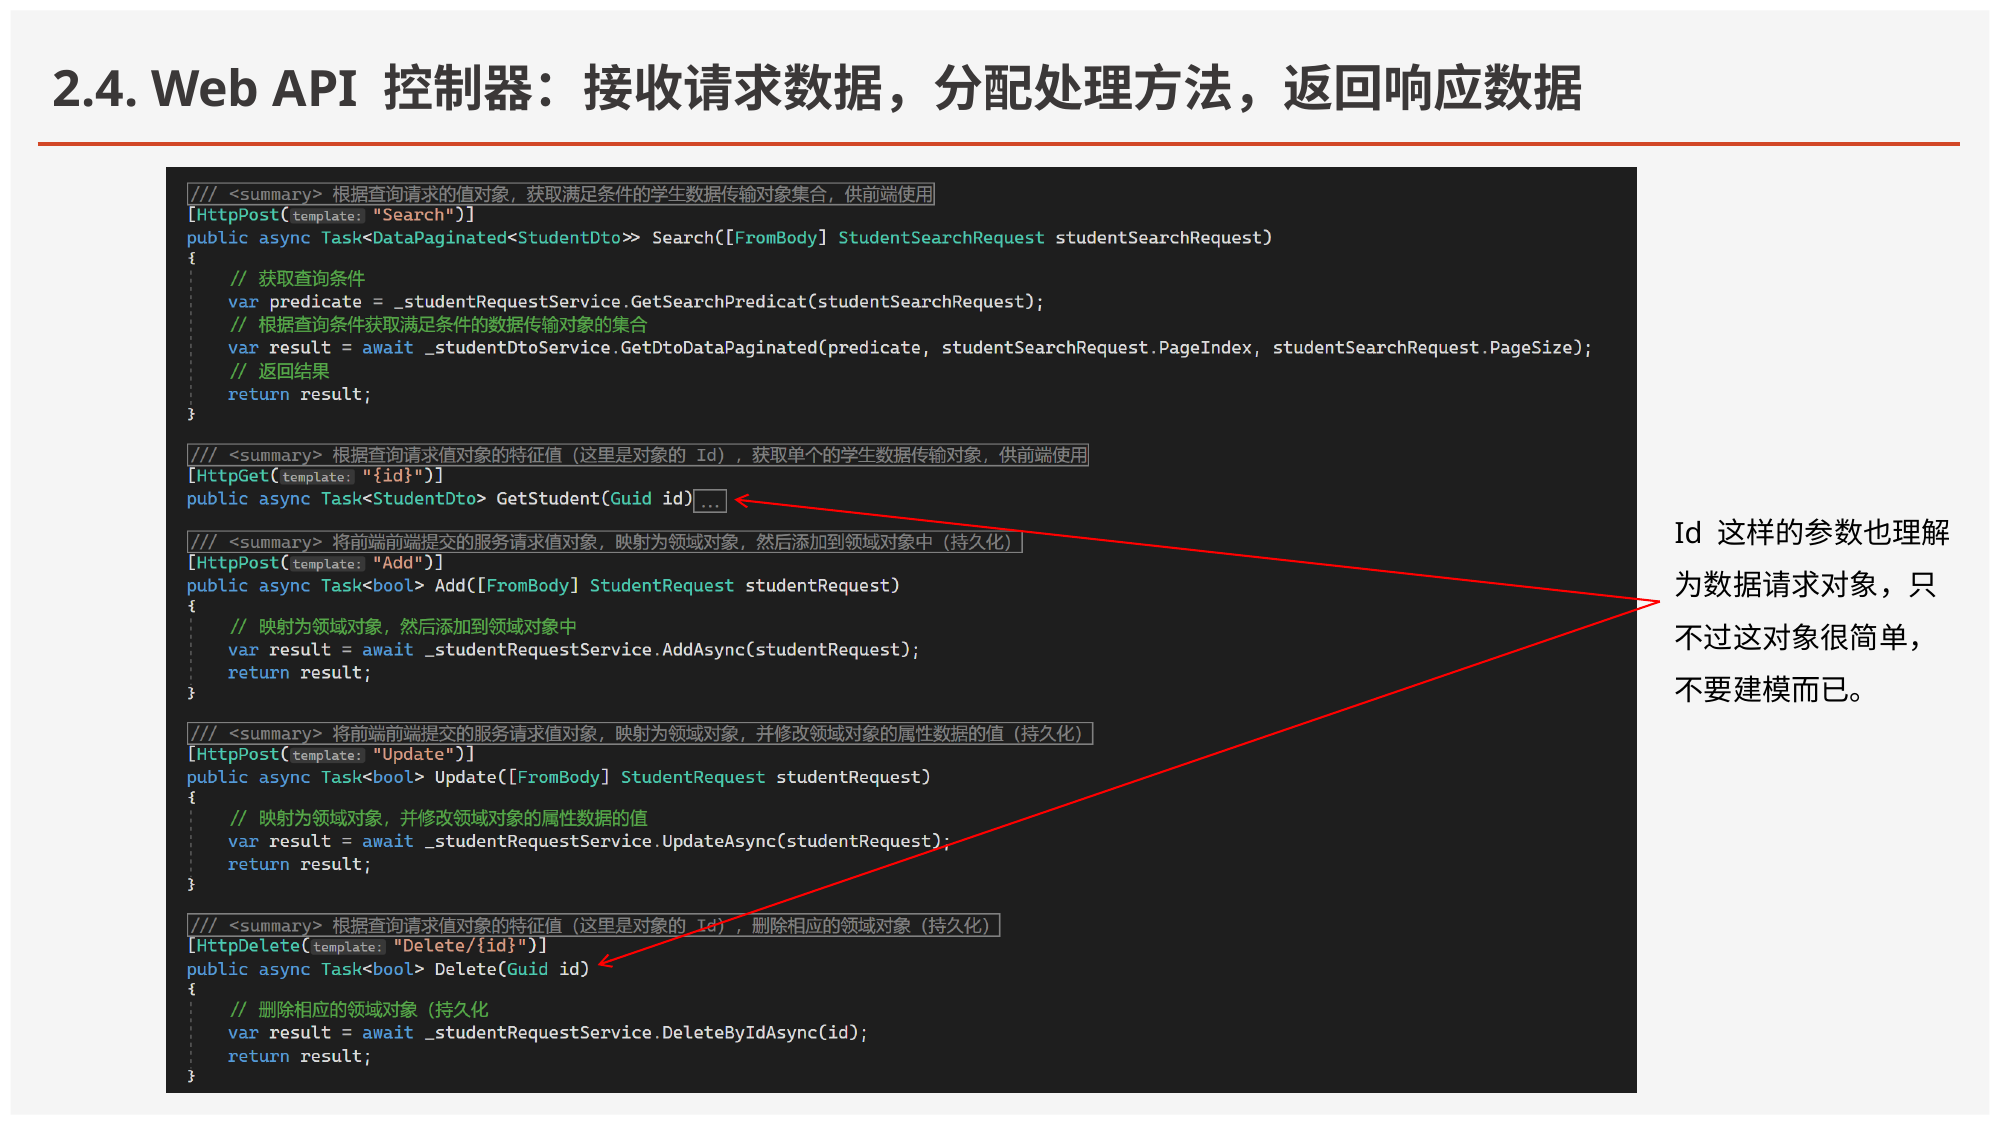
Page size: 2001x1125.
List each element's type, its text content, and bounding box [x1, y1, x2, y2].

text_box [597, 599, 1660, 966]
picture [166, 167, 1637, 1093]
text_box Id 这样的参数也理解为数据请求对象，只不过这对象很简单，不要建模而已。 [1659, 489, 1969, 714]
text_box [734, 499, 1660, 599]
title 2.4. Web API 控制器：接收请求数据，分配处理方法，返回响应数据 [37, 19, 1942, 125]
